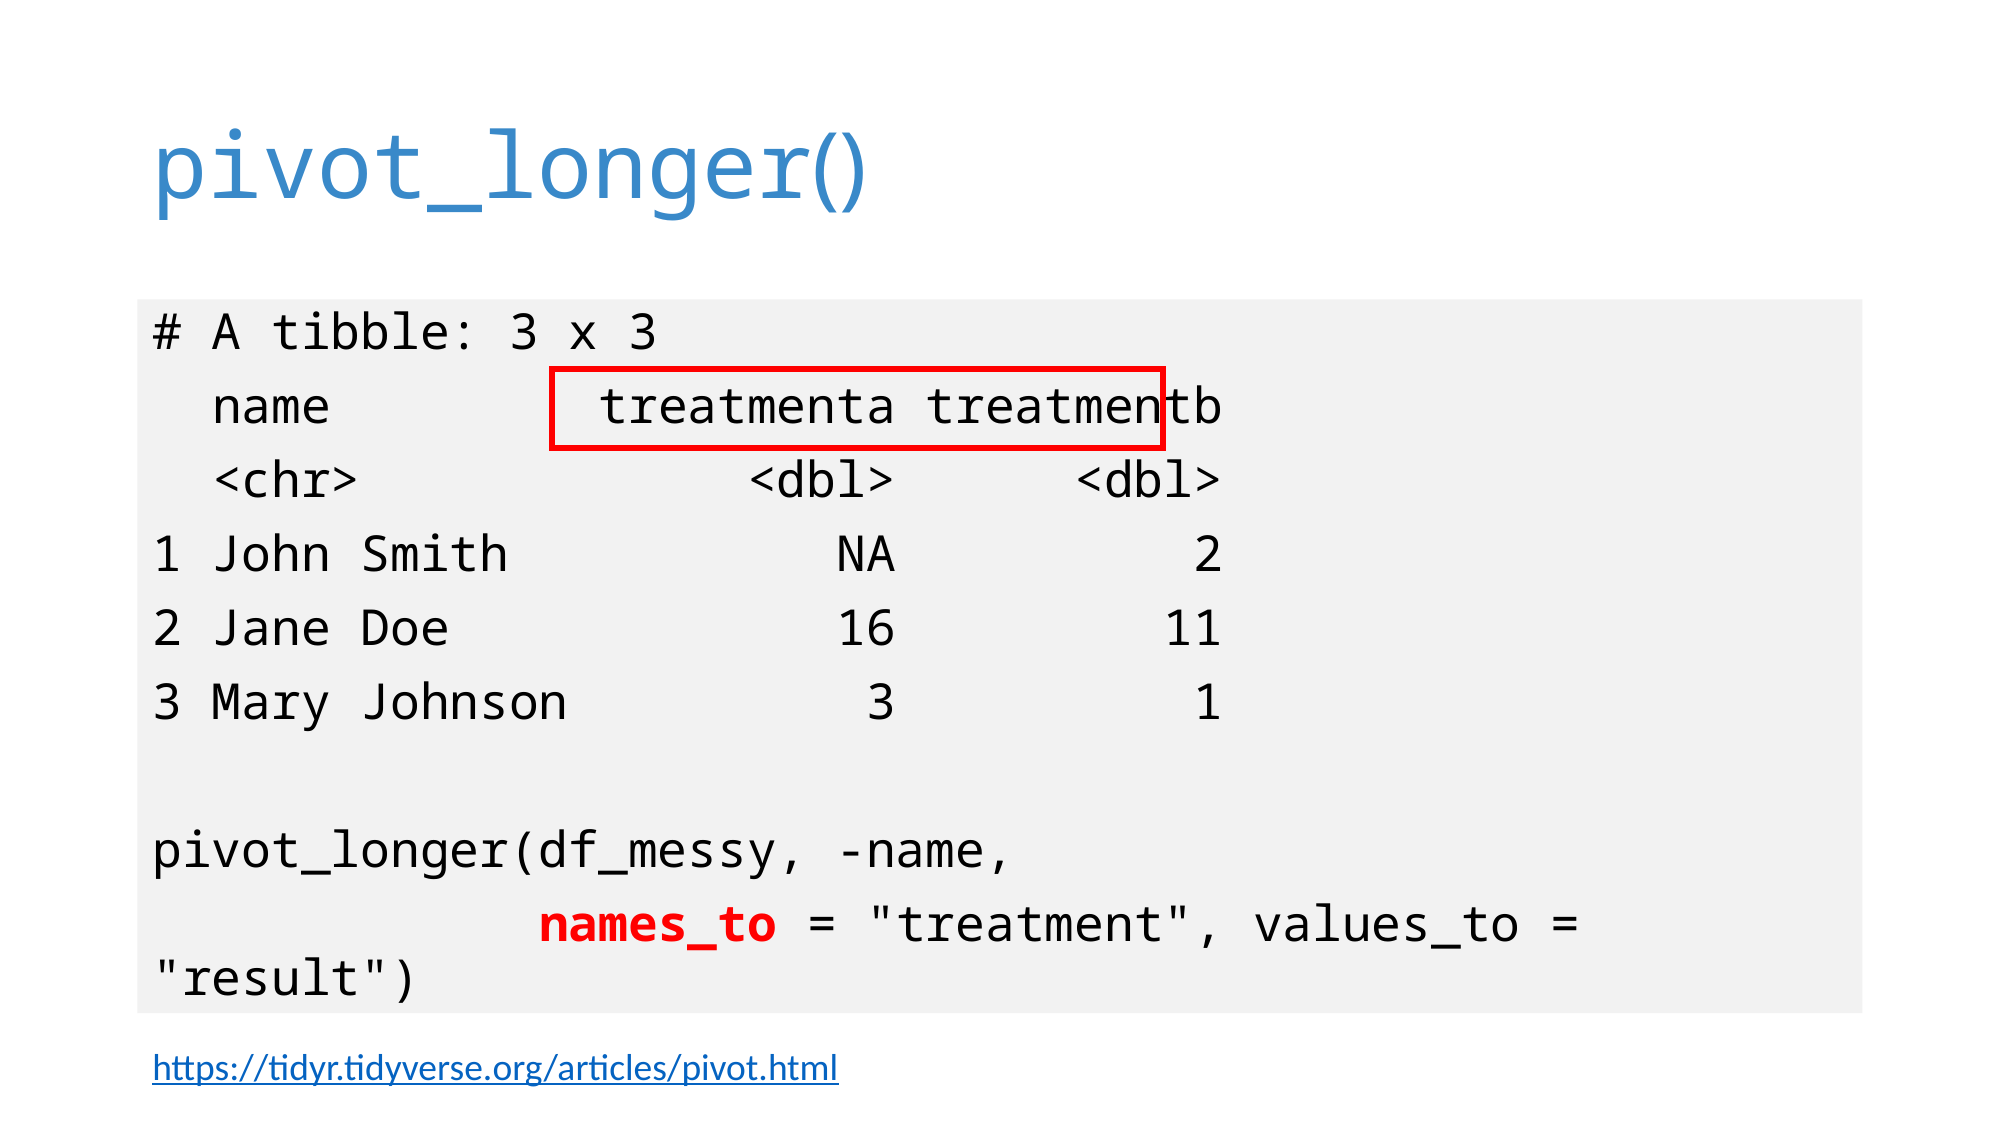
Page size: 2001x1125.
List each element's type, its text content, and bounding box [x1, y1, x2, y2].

text_box https://tidyr.tidyverse.org/articles/pivot.html [137, 1035, 1173, 1096]
list # A tibble: 3 x 3 name treatmenta treatmentb <chr> <dbl> <dbl> 1 John Smith NA 2 2 Jane Doe 16 11 3 Mary Johnson 3 1 pivot_longer(df_messy, -name, names_to = "treatment", values_to = "result") [137, 299, 1863, 1014]
title pivot_longer() [137, 59, 1863, 278]
text_box [551, 368, 1164, 449]
